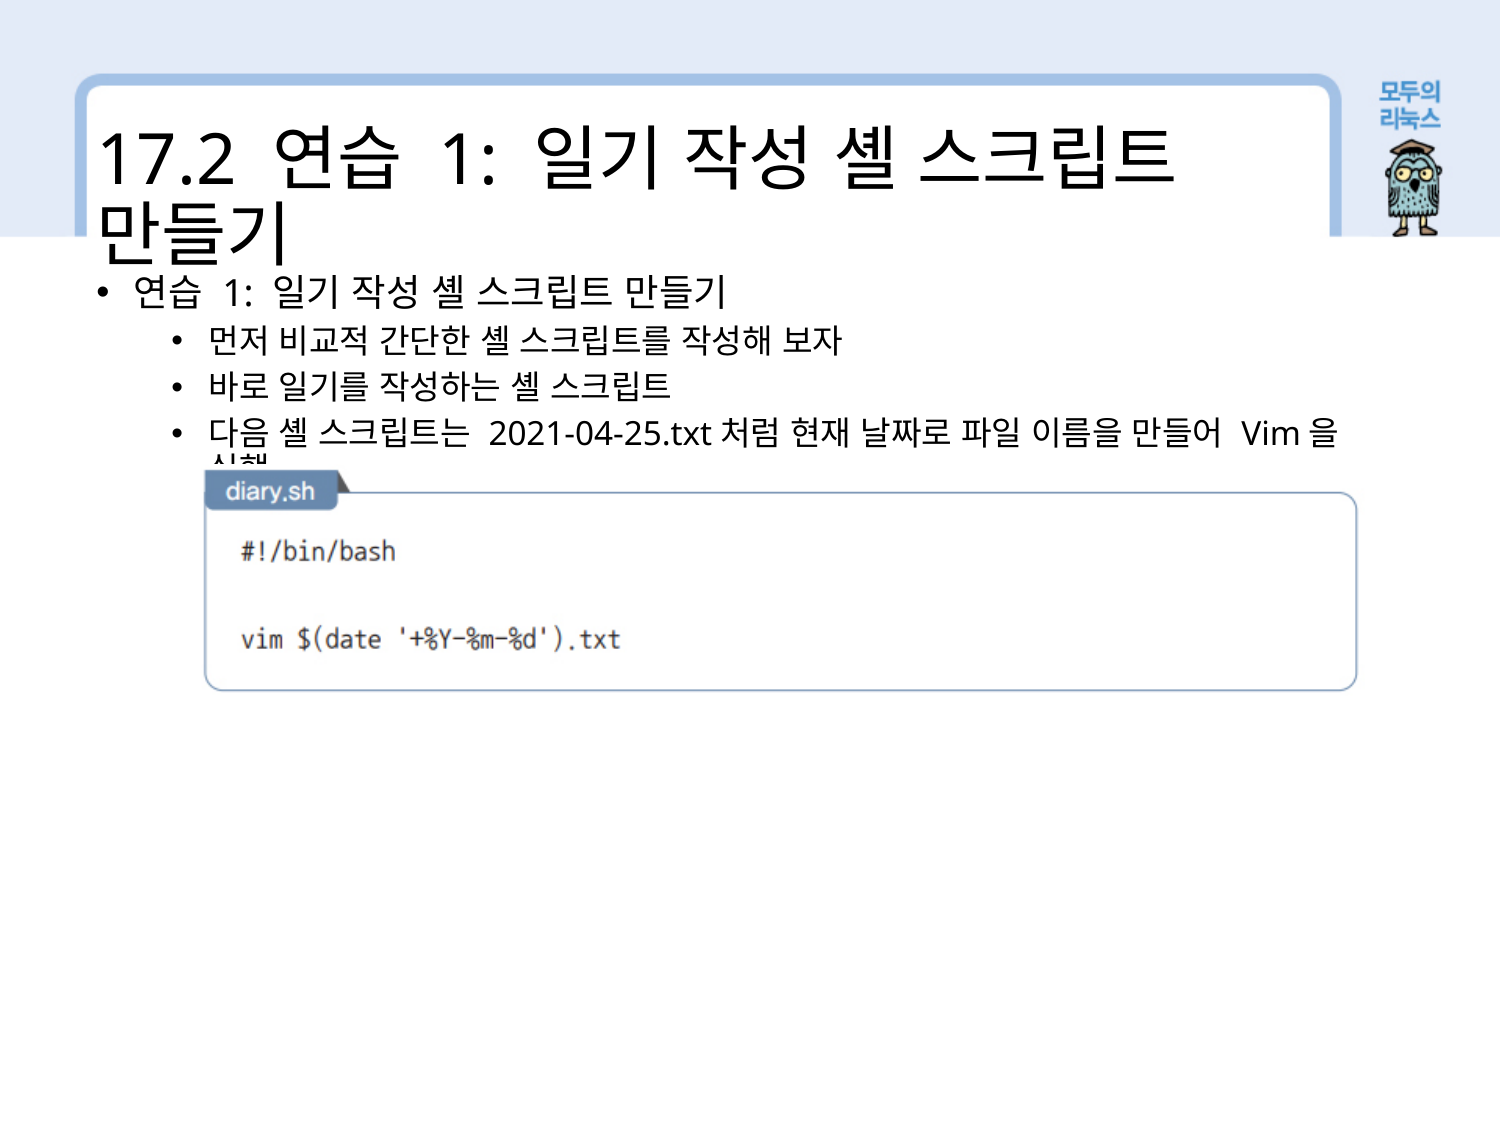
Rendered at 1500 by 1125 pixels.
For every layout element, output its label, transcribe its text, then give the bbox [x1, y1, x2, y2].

picture [0, 0, 1500, 1125]
text_box 17.2 연습 1: 일기 작성 셸 스크립트 만들기 [81, 115, 1335, 221]
text_box 연습 1: 일기 작성 셸 스크립트 만들기 먼저 비교적 간단한 셸 스크립트를 작성해 보자 바로 일기를 작성하는 셸 스크립트 다음 셸 스크립트는 2021-04-25.txt처럼 현재 날짜로 파일 이름을 만들어 Vim을 실행 [81, 266, 1379, 1024]
